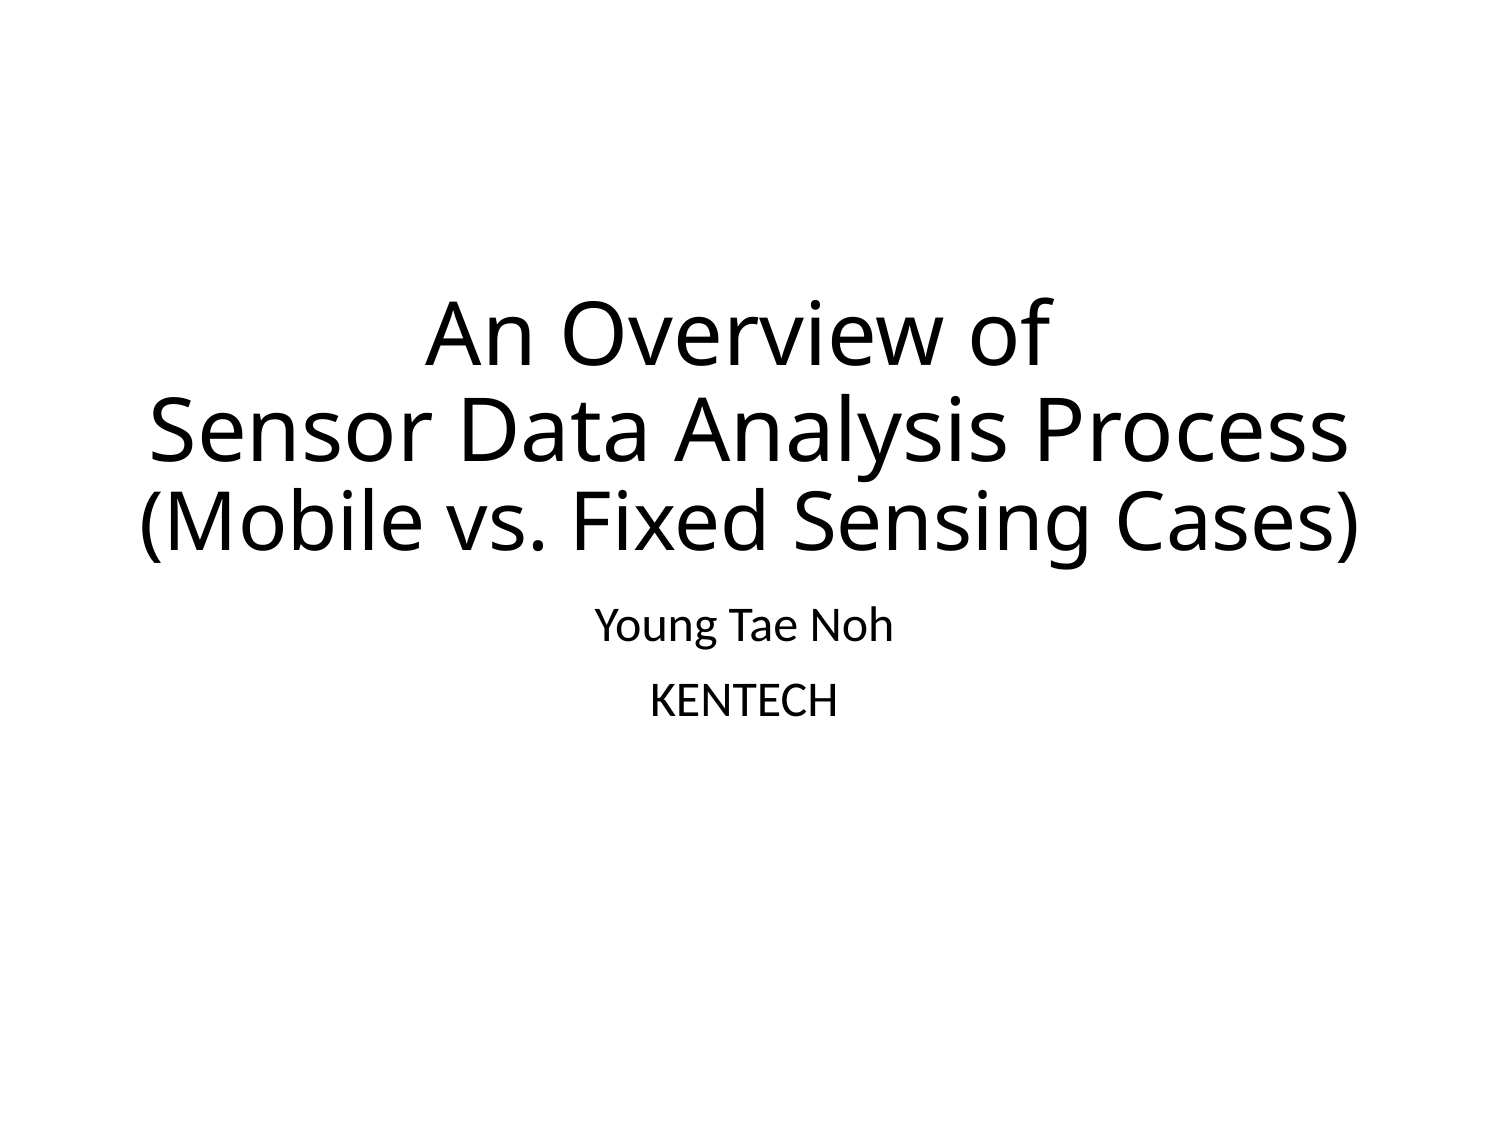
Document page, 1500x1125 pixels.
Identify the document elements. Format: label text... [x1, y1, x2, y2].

subtitle Young Tae Noh KENTECH [187, 590, 1313, 863]
title An Overview of Sensor Data Analysis Process (Mobile vs. Fixed Sensing Cases) [112, 184, 1388, 576]
